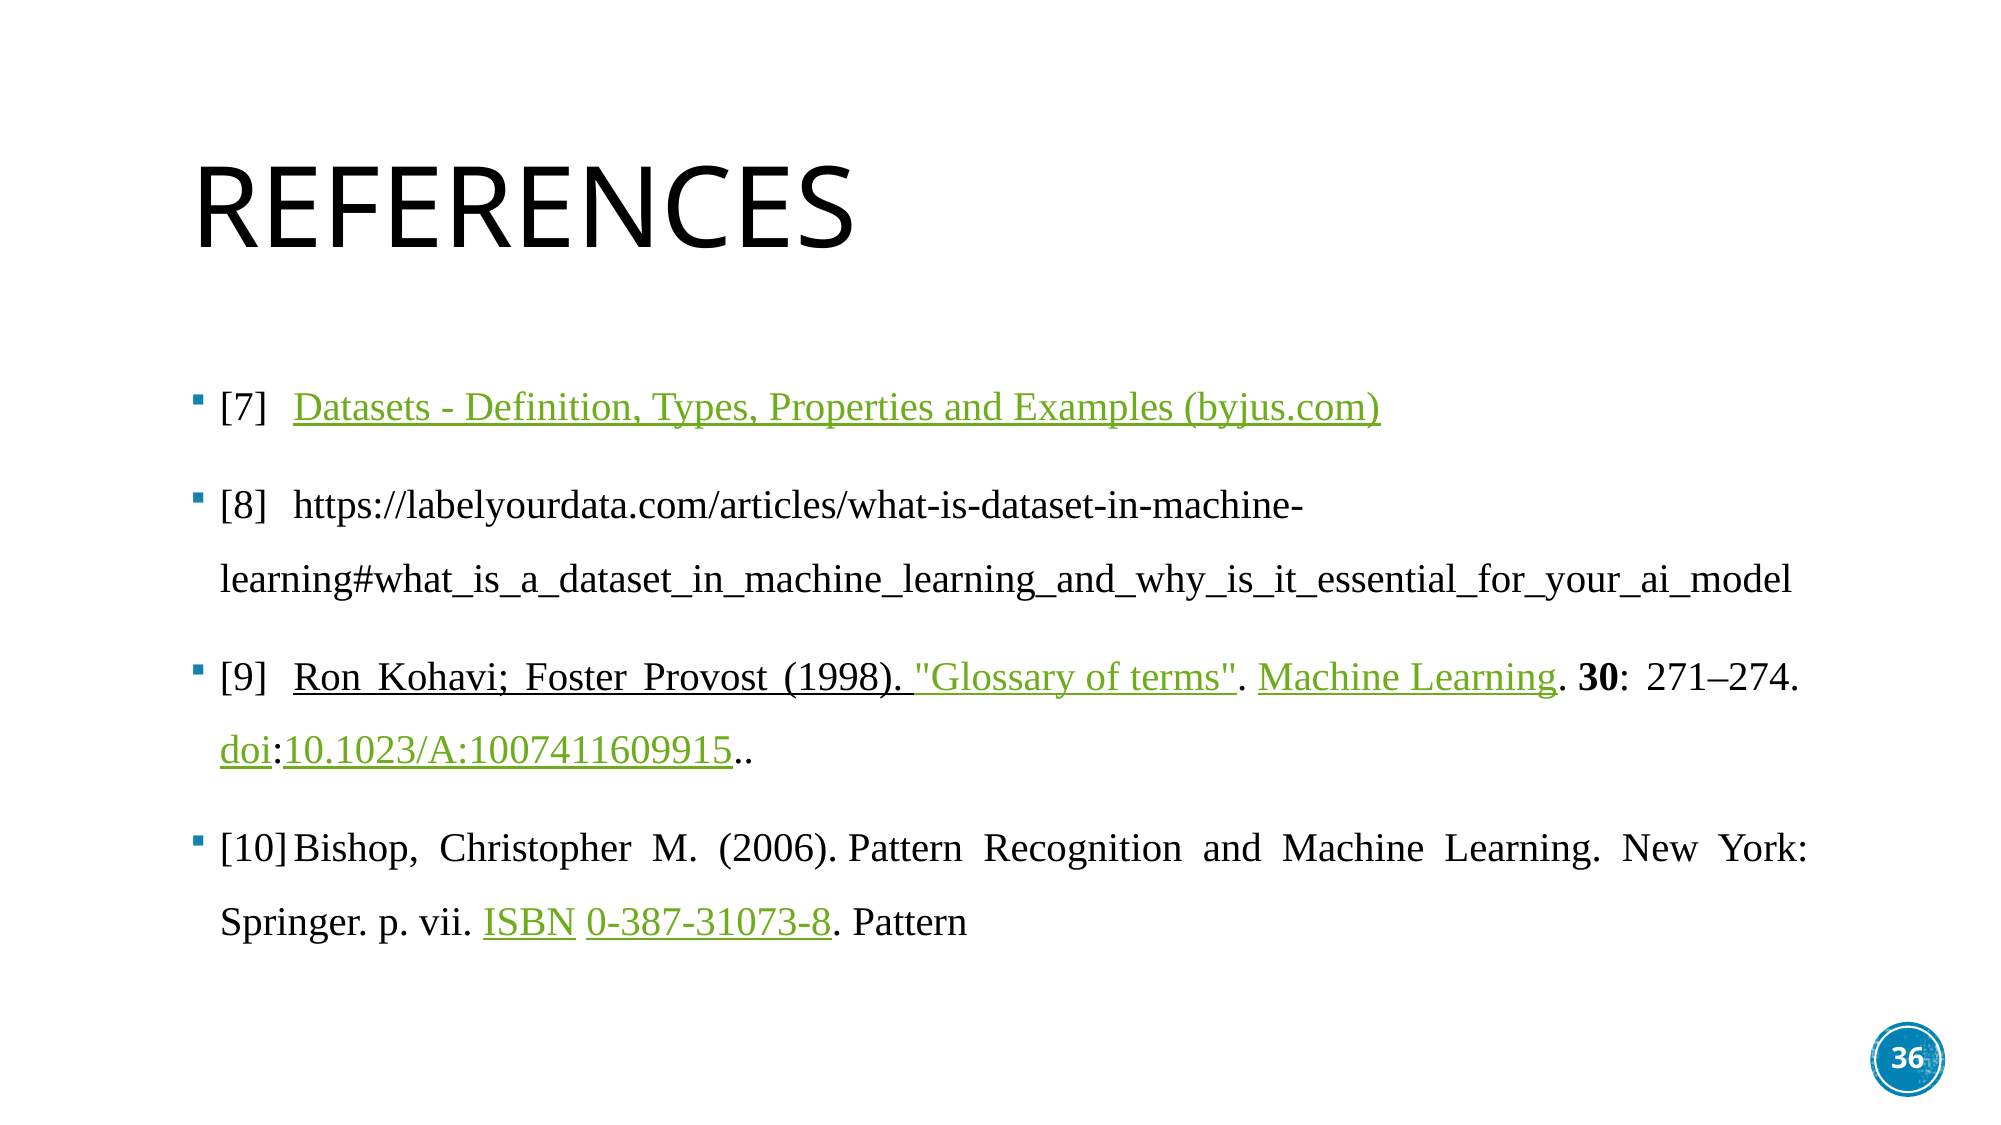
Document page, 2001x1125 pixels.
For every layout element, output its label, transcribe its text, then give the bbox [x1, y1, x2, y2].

slide_number 36 [1855, 1028, 1961, 1089]
title References [175, 79, 1826, 344]
list [7] Datasets - Definition, Types, Properties and Examples (byjus.com) [8] https://labelyourdata.com/articles/what-is-dataset-in-machine-learning#what_is_a_dataset_in_machine_learning_and_why_is_it_essential_for_your_ai_model [9] Ron Kohavi; Foster Provost (1998). "Glossary of terms". Machine Learning. 30: 271–274. doi:10.1023/A:1007411609915.. [10] Bishop, Christopher M. (2006). Pattern Recognition and Machine Learning. New York: Springer. p. vii. ISBN 0-387-31073-8. Pattern [175, 348, 1826, 1013]
